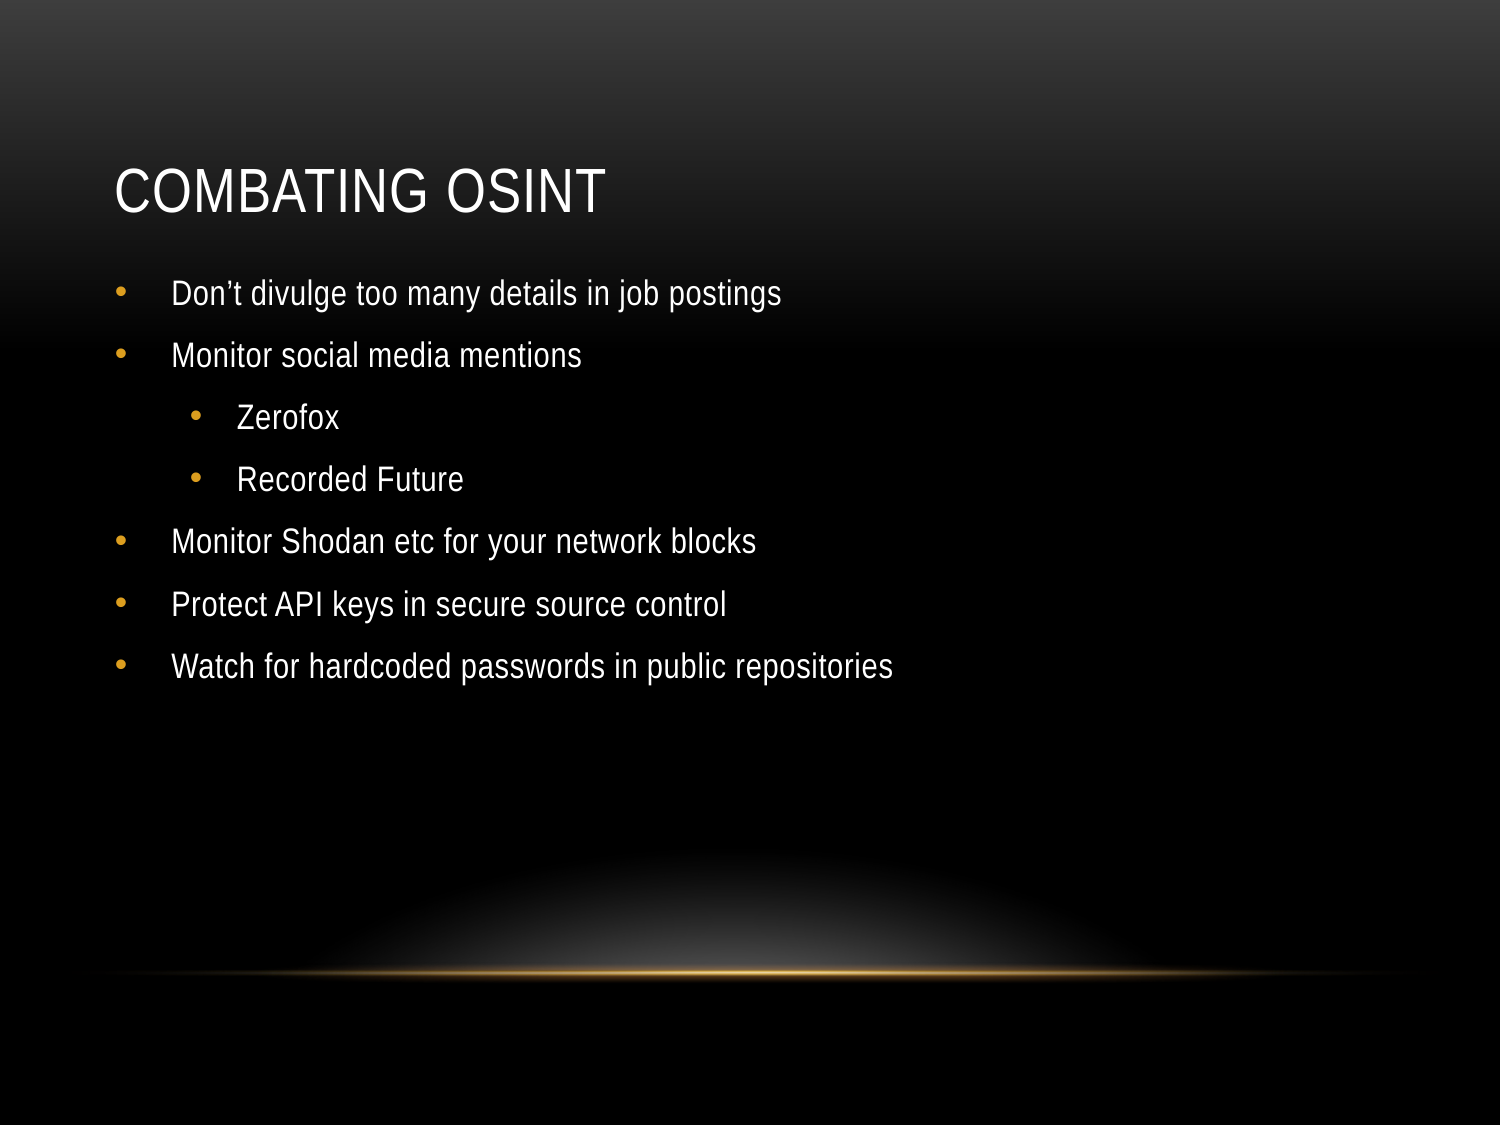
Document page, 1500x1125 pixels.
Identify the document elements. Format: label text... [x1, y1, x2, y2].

list Don’t divulge too many details in job postings Monitor social media mentions Zerofox Recorded Future Monitor Shodan etc for your network blocks Protect API keys in secure source control Watch for hardcoded passwords in public repositories [99, 262, 1400, 938]
title Combating OSINT [99, 45, 1400, 233]
picture [0, 0, 1500, 1125]
